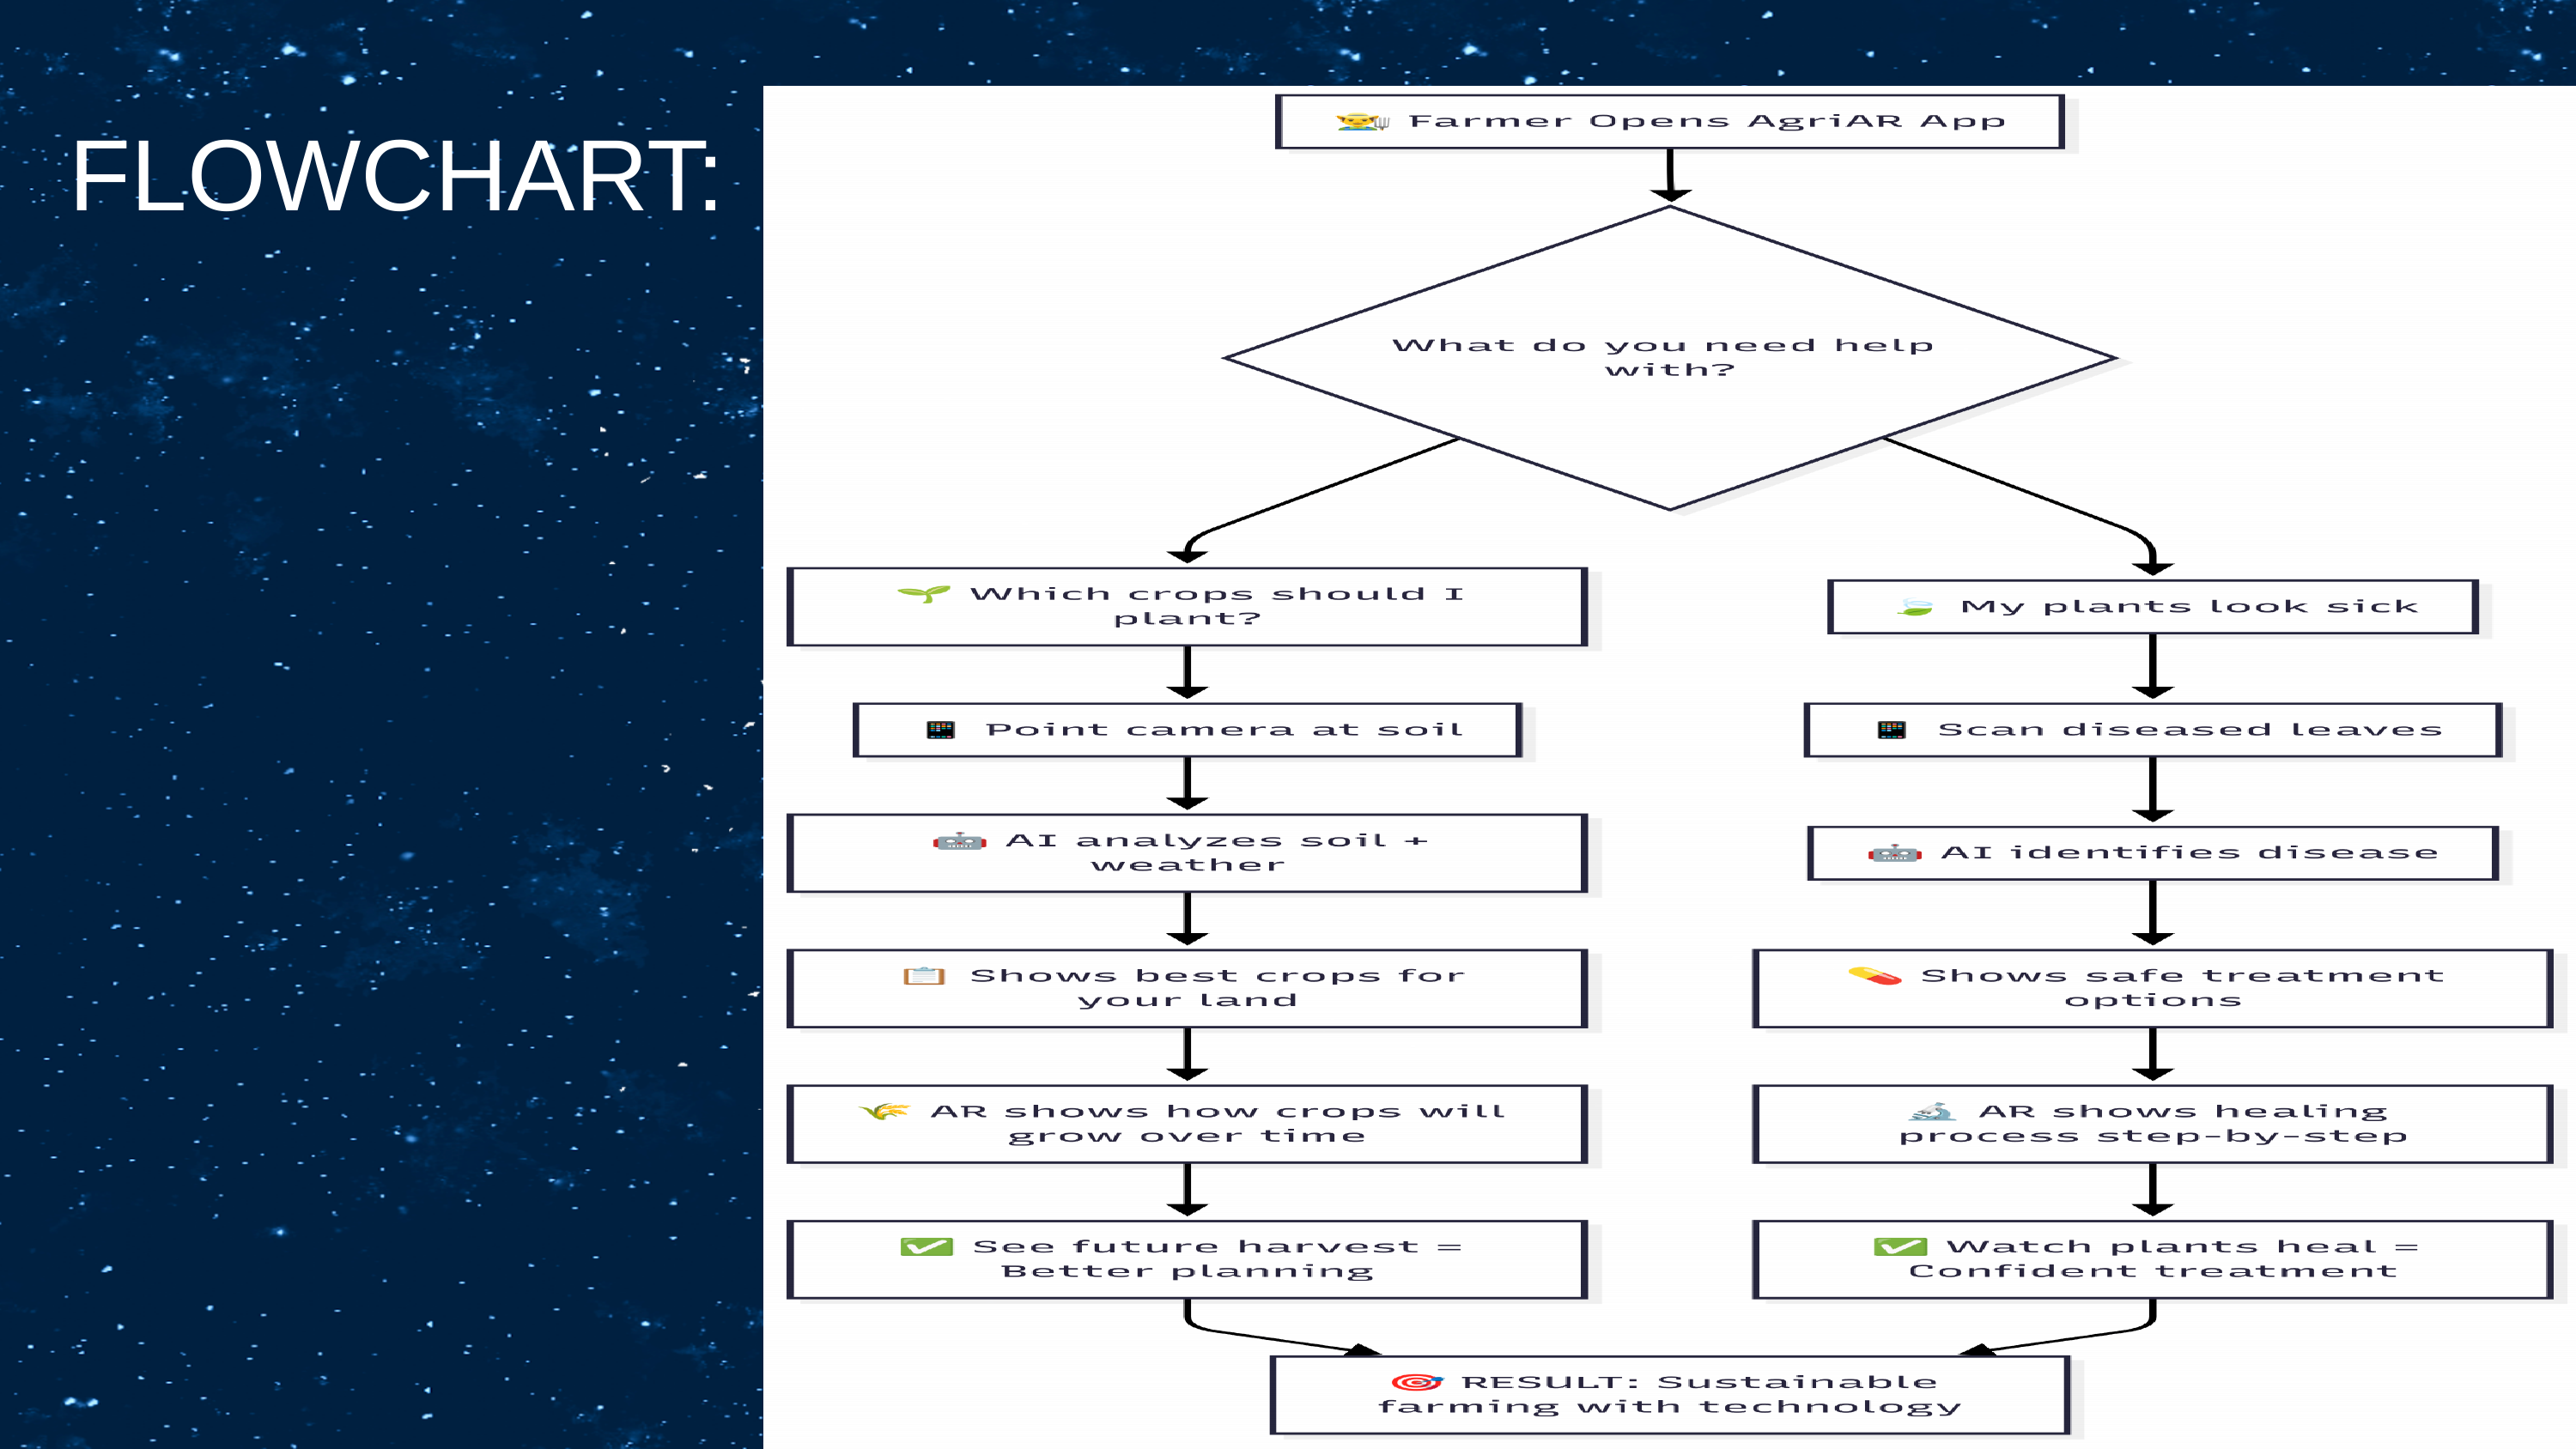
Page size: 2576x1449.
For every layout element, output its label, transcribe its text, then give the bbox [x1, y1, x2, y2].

text_box FLOWCHART: [0, 99, 758, 232]
picture [599, 86, 2576, 1449]
text_box [0, 0, 2576, 99]
text_box [0, 232, 758, 1449]
